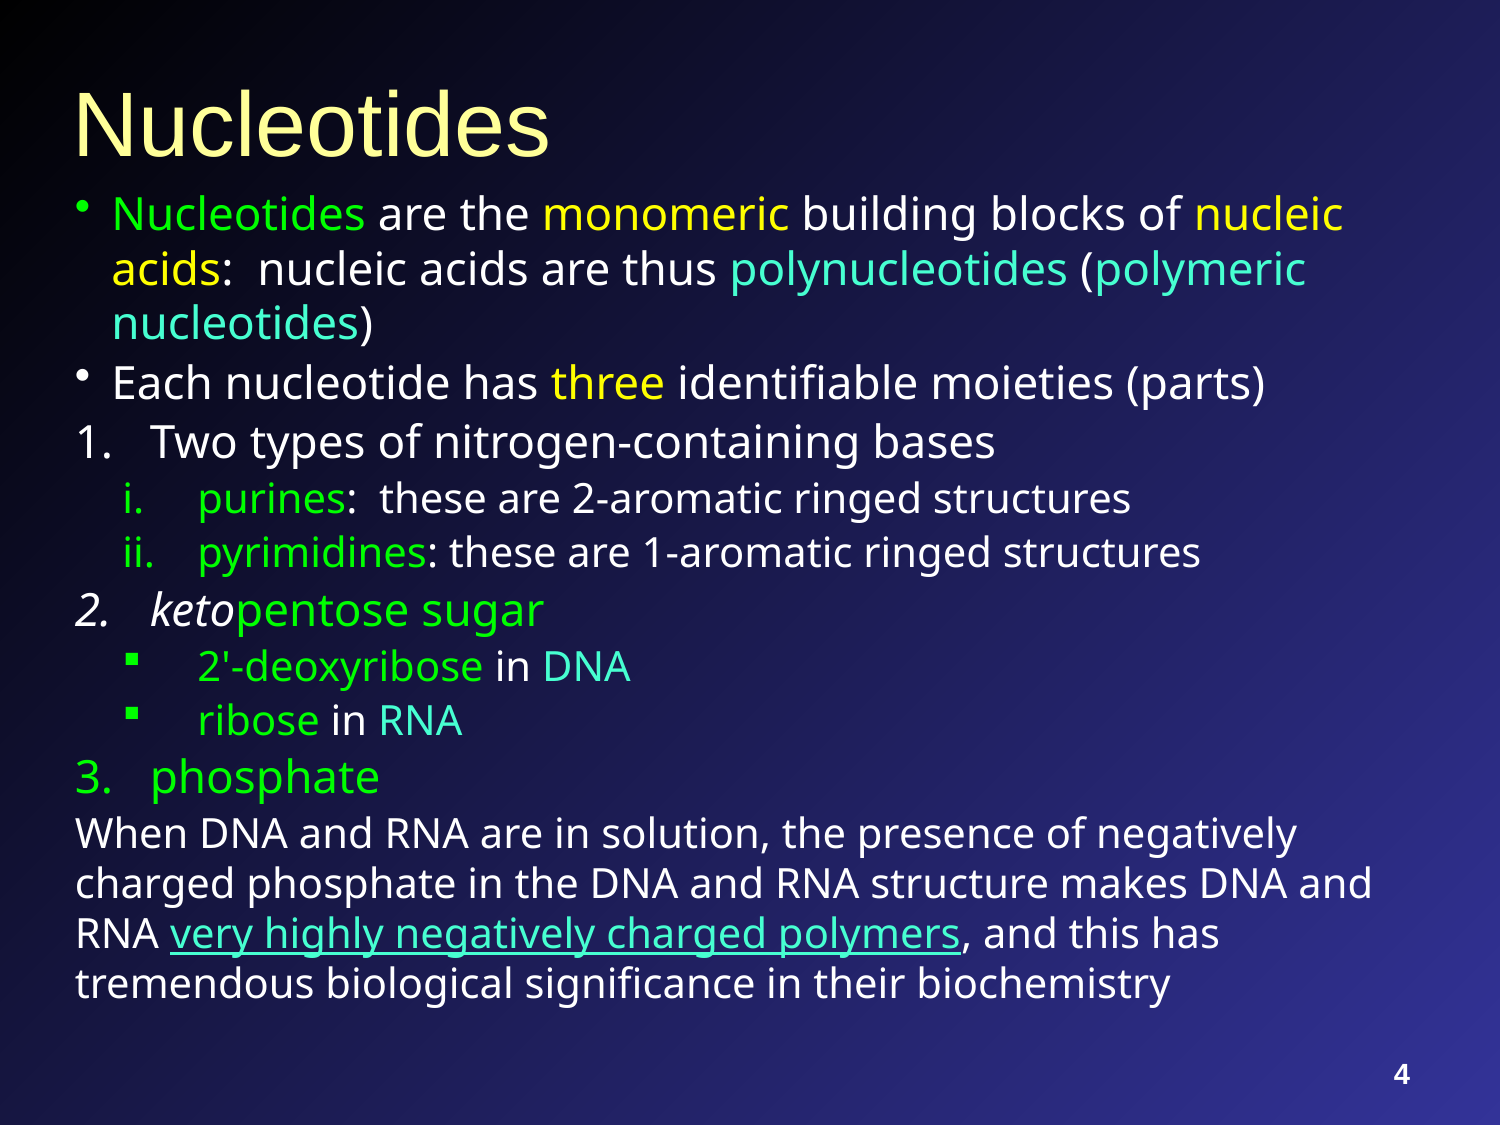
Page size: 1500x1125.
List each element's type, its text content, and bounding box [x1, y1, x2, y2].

slide_number 4 [1074, 1042, 1425, 1103]
list Nucleotides are the monomeric building blocks of nucleic acids: nucleic acids are thus polynucleotides (polymeric nucleotides) Each nucleotide has three identifiable moieties (parts) Two types of nitrogen-containing bases purines: these are 2-aromatic ringed structures pyrimidines: these are 1-aromatic ringed structures ketopentose sugar 2'-deoxyribose in DNA ribose in RNA phosphate When DNA and RNA are in solution, the presence of negatively charged phosphate in the DNA and RNA structure makes DNA and RNA very highly negatively charged polymers, and this has tremendous biological significance in their biochemistry [59, 176, 1437, 1006]
title Nucleotides [57, 56, 1437, 183]
